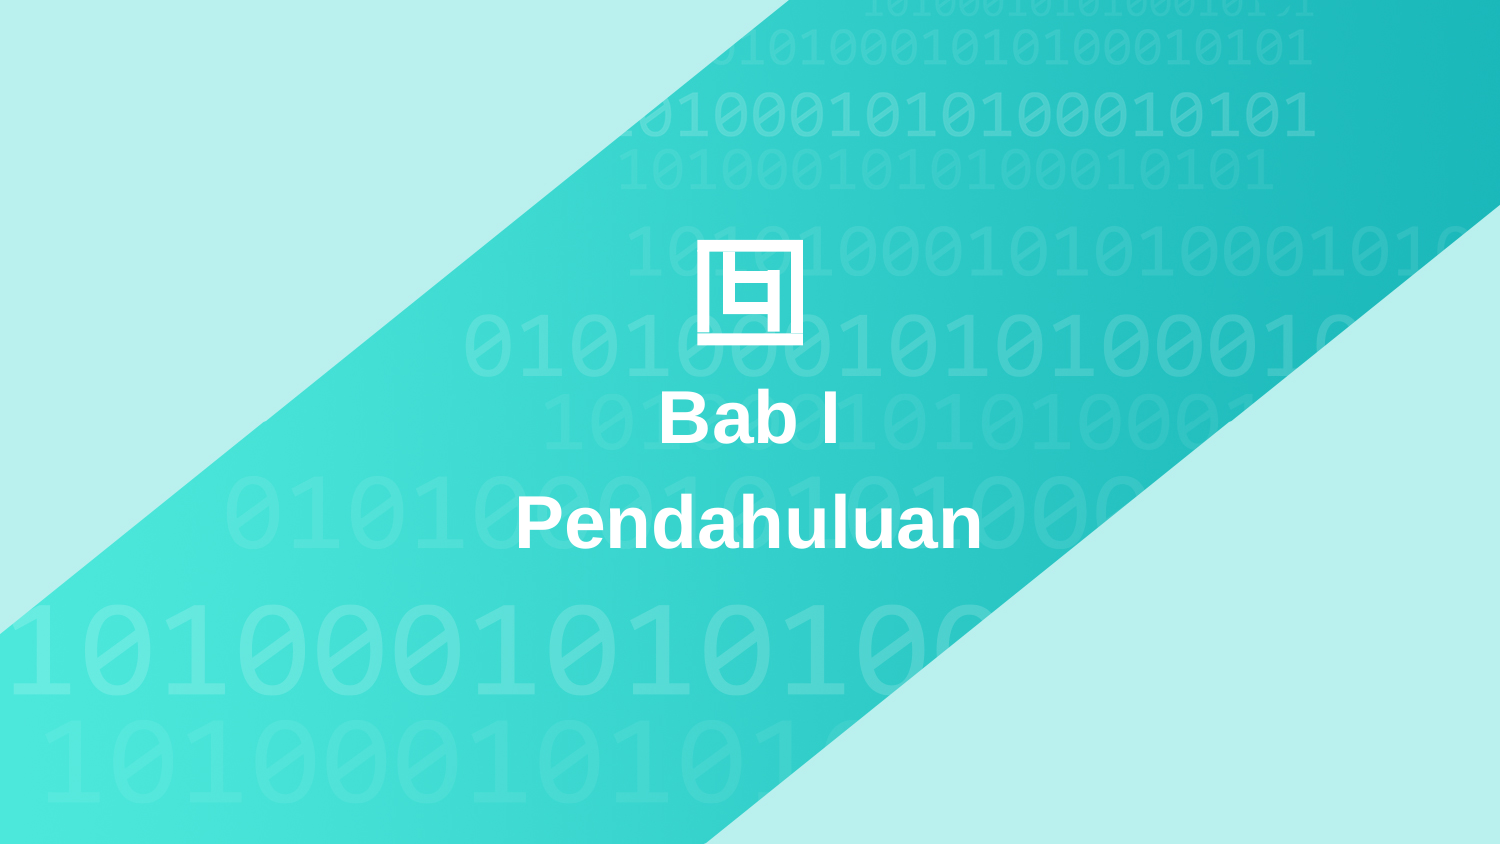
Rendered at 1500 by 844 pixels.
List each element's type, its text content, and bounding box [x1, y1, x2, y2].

picture [0, 0, 1500, 844]
text_box Bab I Pendahuluan [430, 419, 1068, 513]
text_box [697, 239, 804, 346]
